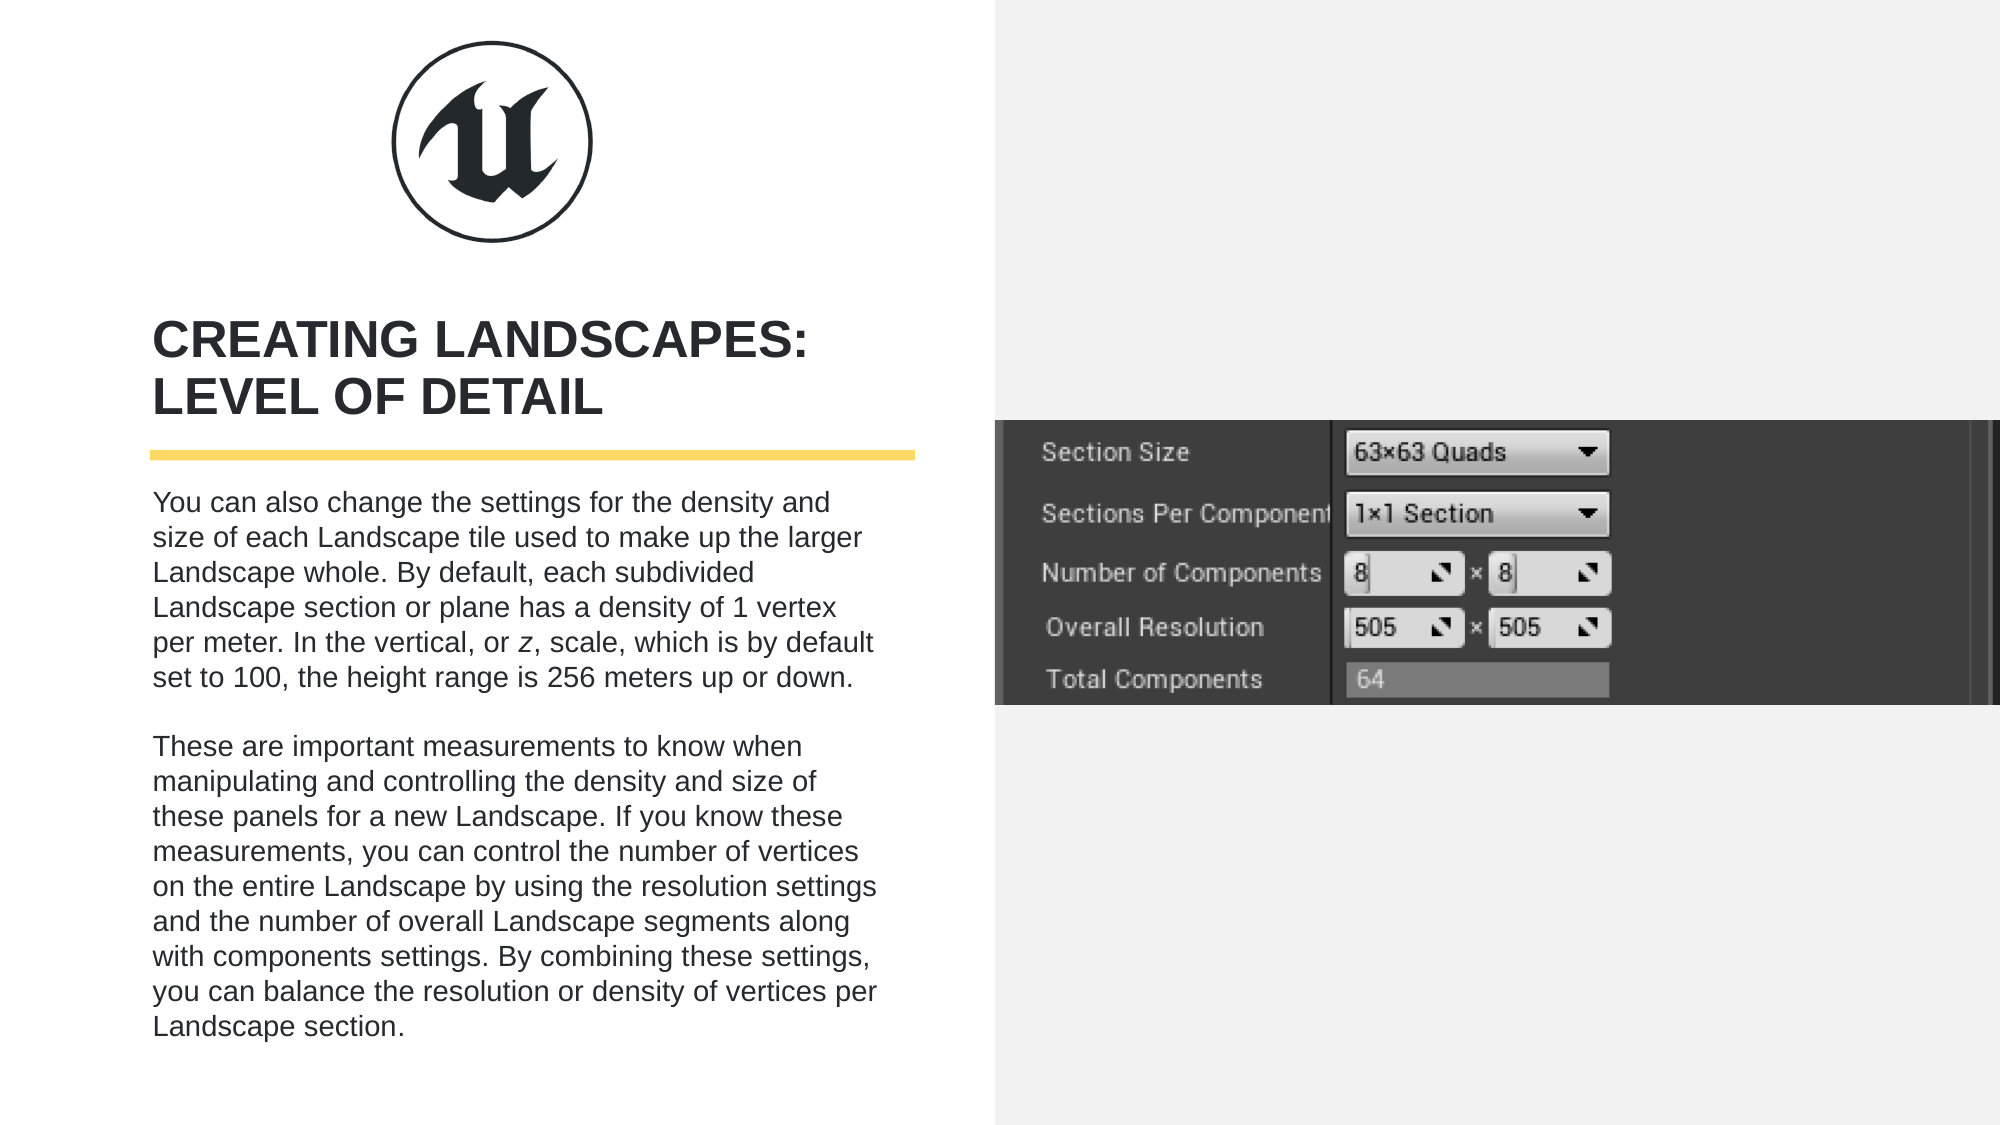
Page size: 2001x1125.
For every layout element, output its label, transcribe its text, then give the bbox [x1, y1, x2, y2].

picture [384, 33, 601, 75]
title Creating Landscapes: Level of Detail [137, 75, 903, 433]
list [994, 420, 2000, 705]
list You can also change the settings for the density and size of each Landscape tile used to make up the larger Landscape whole. By default, each subdivided Landscape section or plane has a density of 1 vertex per meter. In the vertical, or z, scale, which is by default set to 100, the height range is 256 meters up or down. These are important measurements to know when manipulating and controlling the density and size of these panels for a new Landscape. If you know these measurements, you can control the number of vertices on the entire Landscape by using the resolution settings and the number of overall Landscape segments along with components settings. By combining these settings, you can balance the resolution or density of vertices per Landscape section. [137, 475, 903, 1125]
